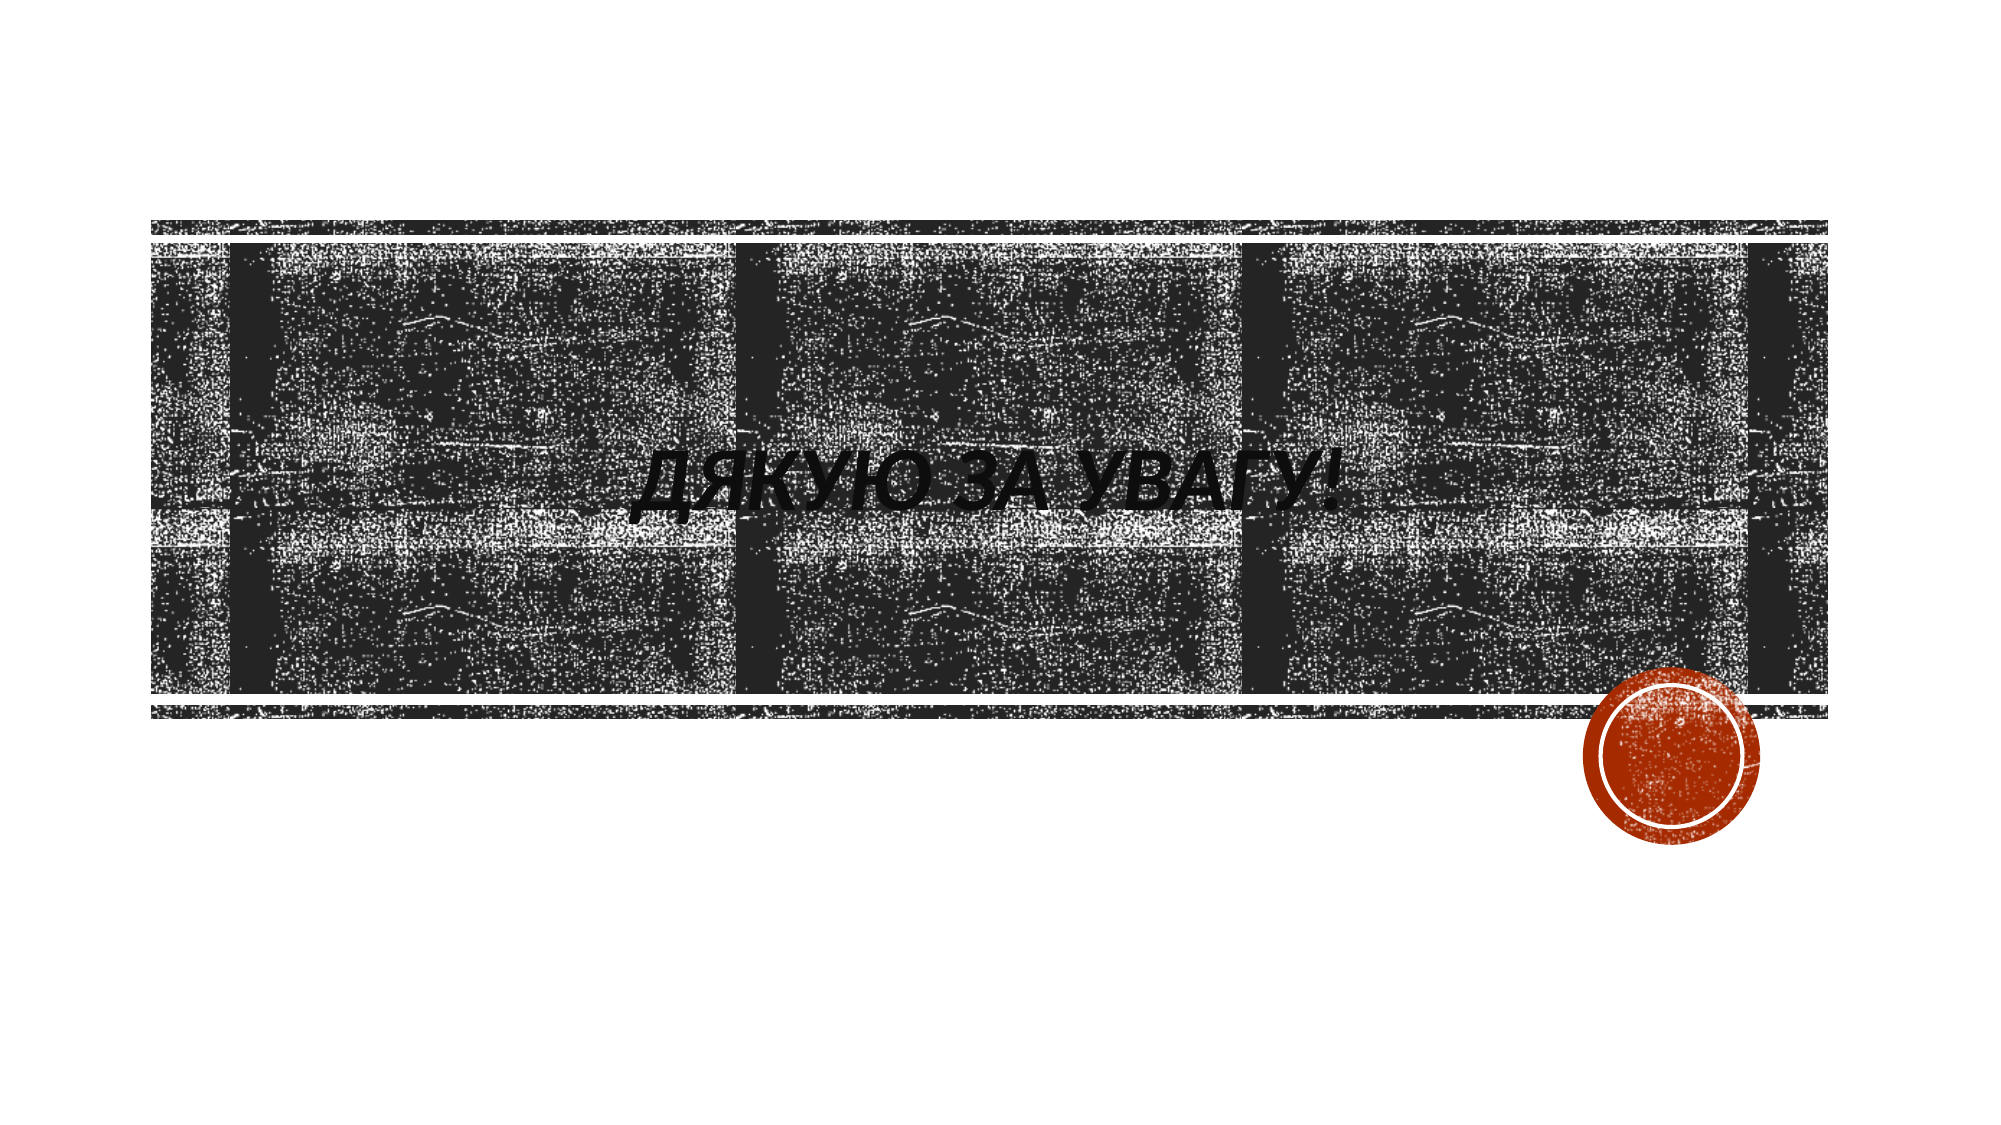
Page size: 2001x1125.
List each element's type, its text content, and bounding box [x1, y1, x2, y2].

title Дякую за увагу! [172, 234, 1808, 733]
